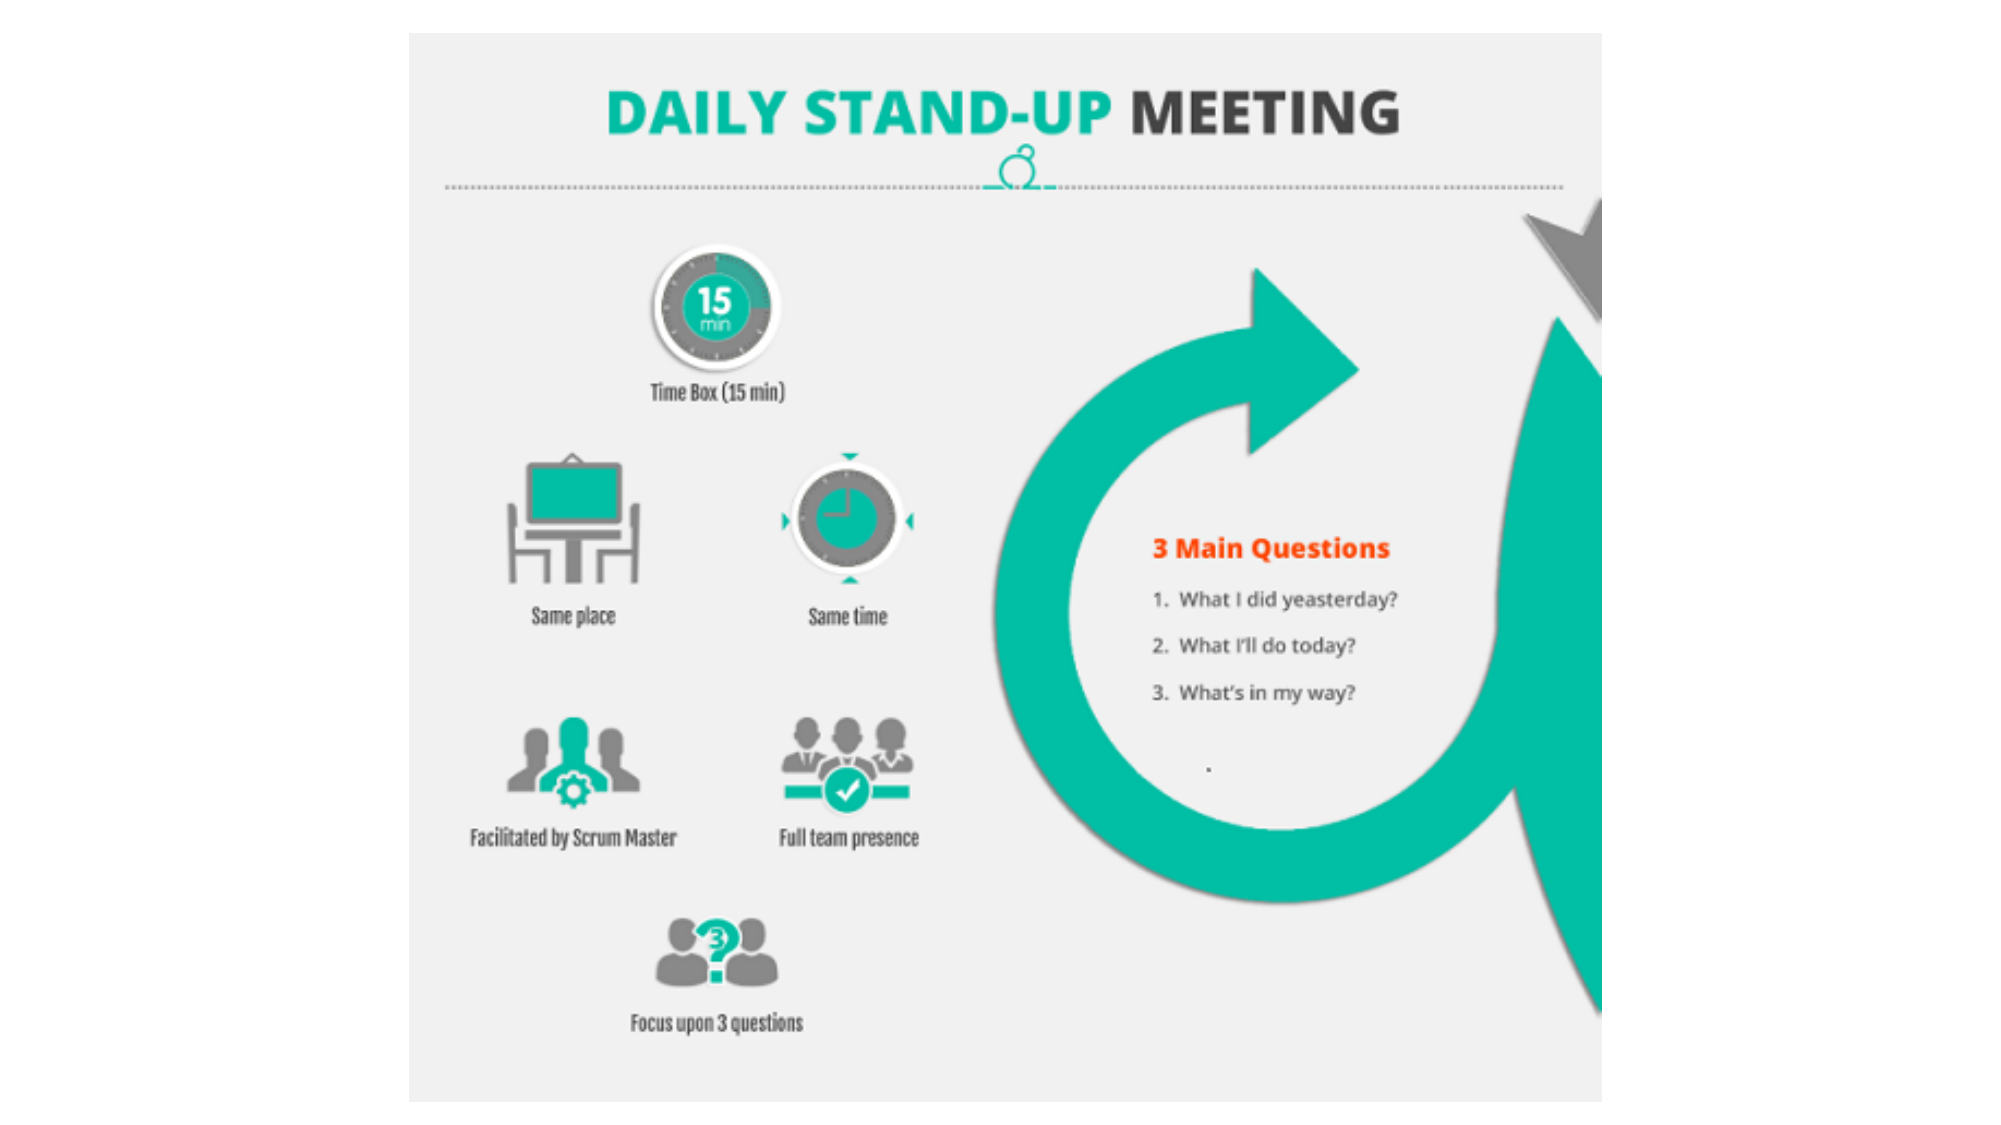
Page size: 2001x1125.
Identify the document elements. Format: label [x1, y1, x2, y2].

picture [409, 33, 1603, 1102]
